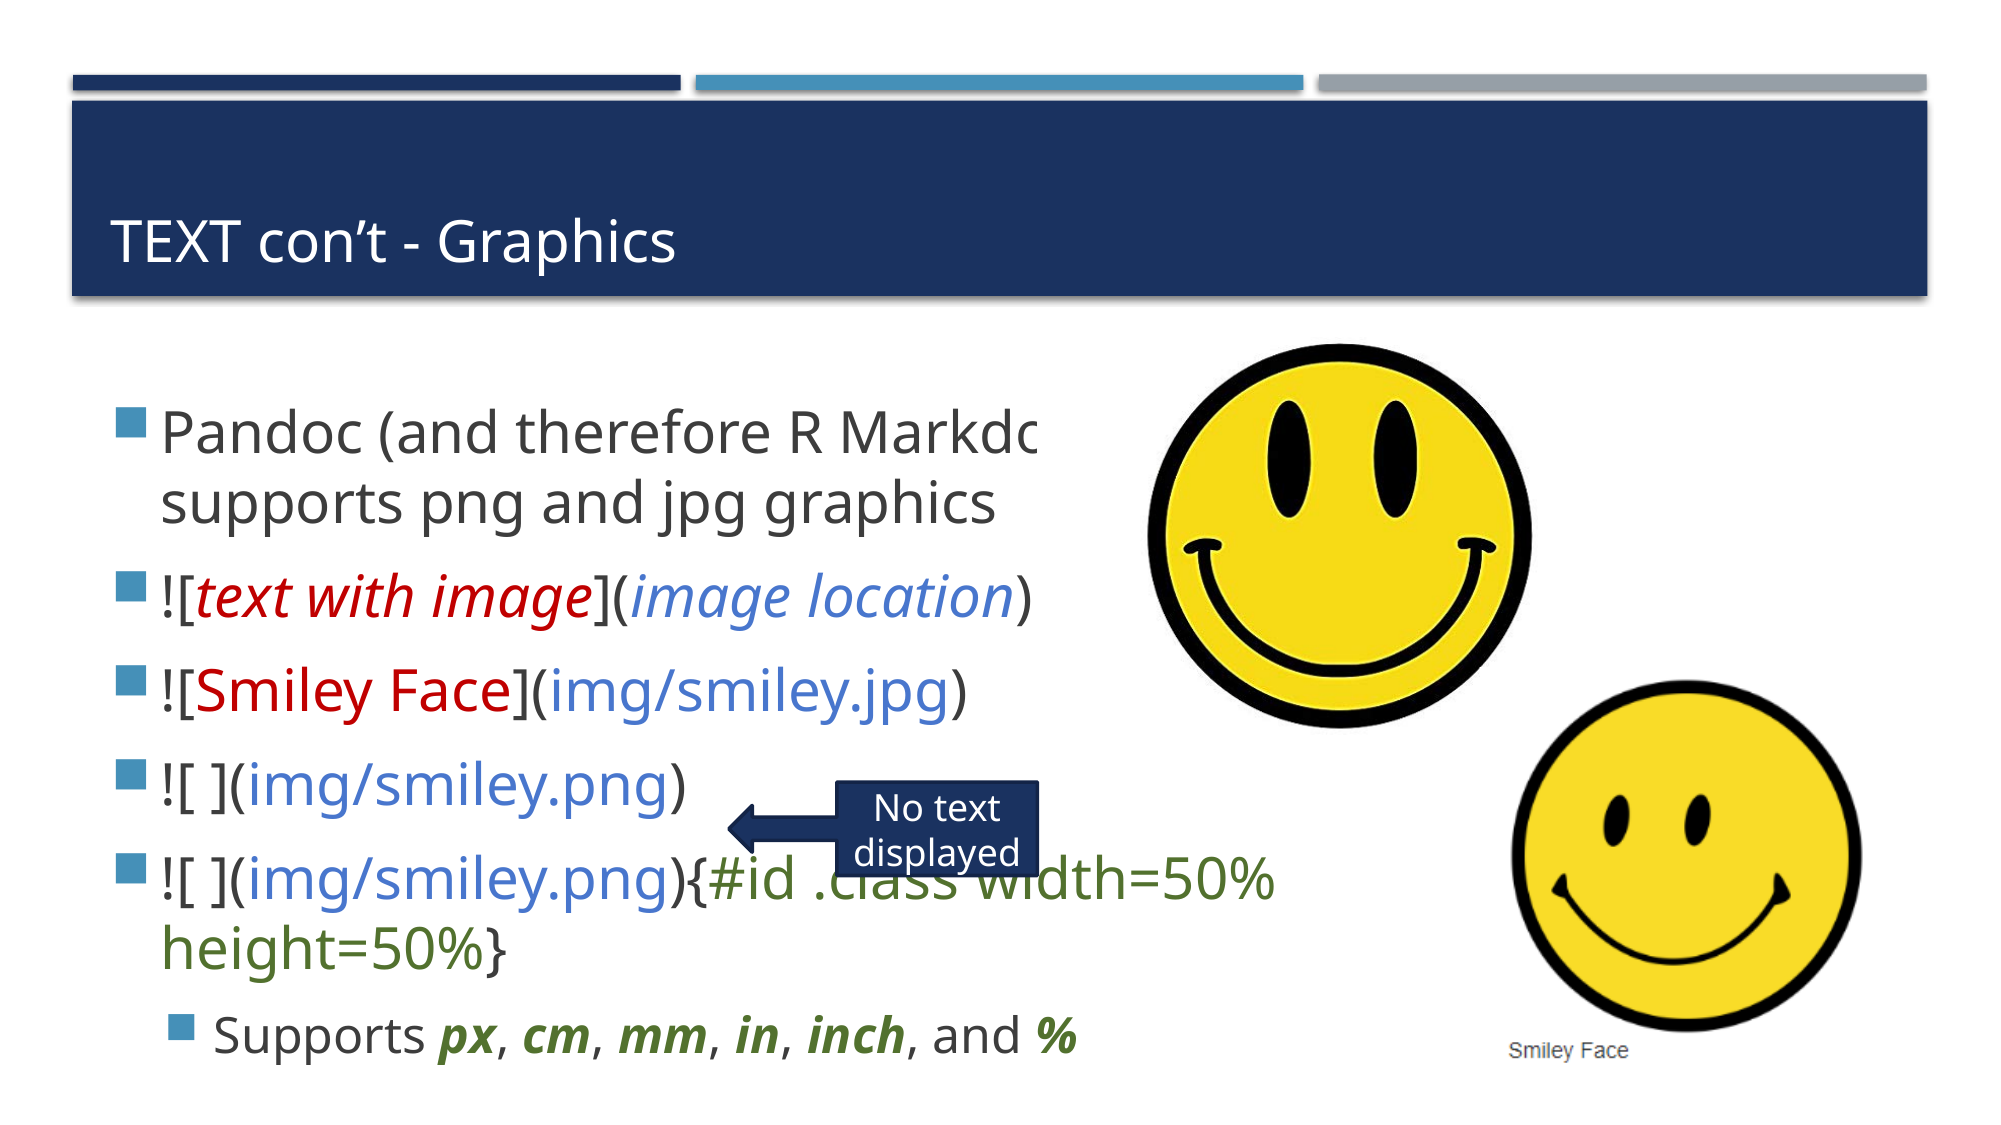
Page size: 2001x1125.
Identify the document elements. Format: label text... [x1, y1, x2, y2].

list Pandoc (and therefore R Markdown) supports png and jpg graphics ![text with image](image location) ![Smiley Face](img/smiley.jpg) ![ ](img/smiley.png) ![ ](img/smiley.png){#id .class width=50% height=50%} Supports px, cm, mm, in, inch, and % [95, 357, 1468, 1102]
title Text con’t - Graphics [95, 115, 1905, 282]
text_box No text displayed [727, 780, 1040, 878]
picture [1036, 334, 1961, 1089]
